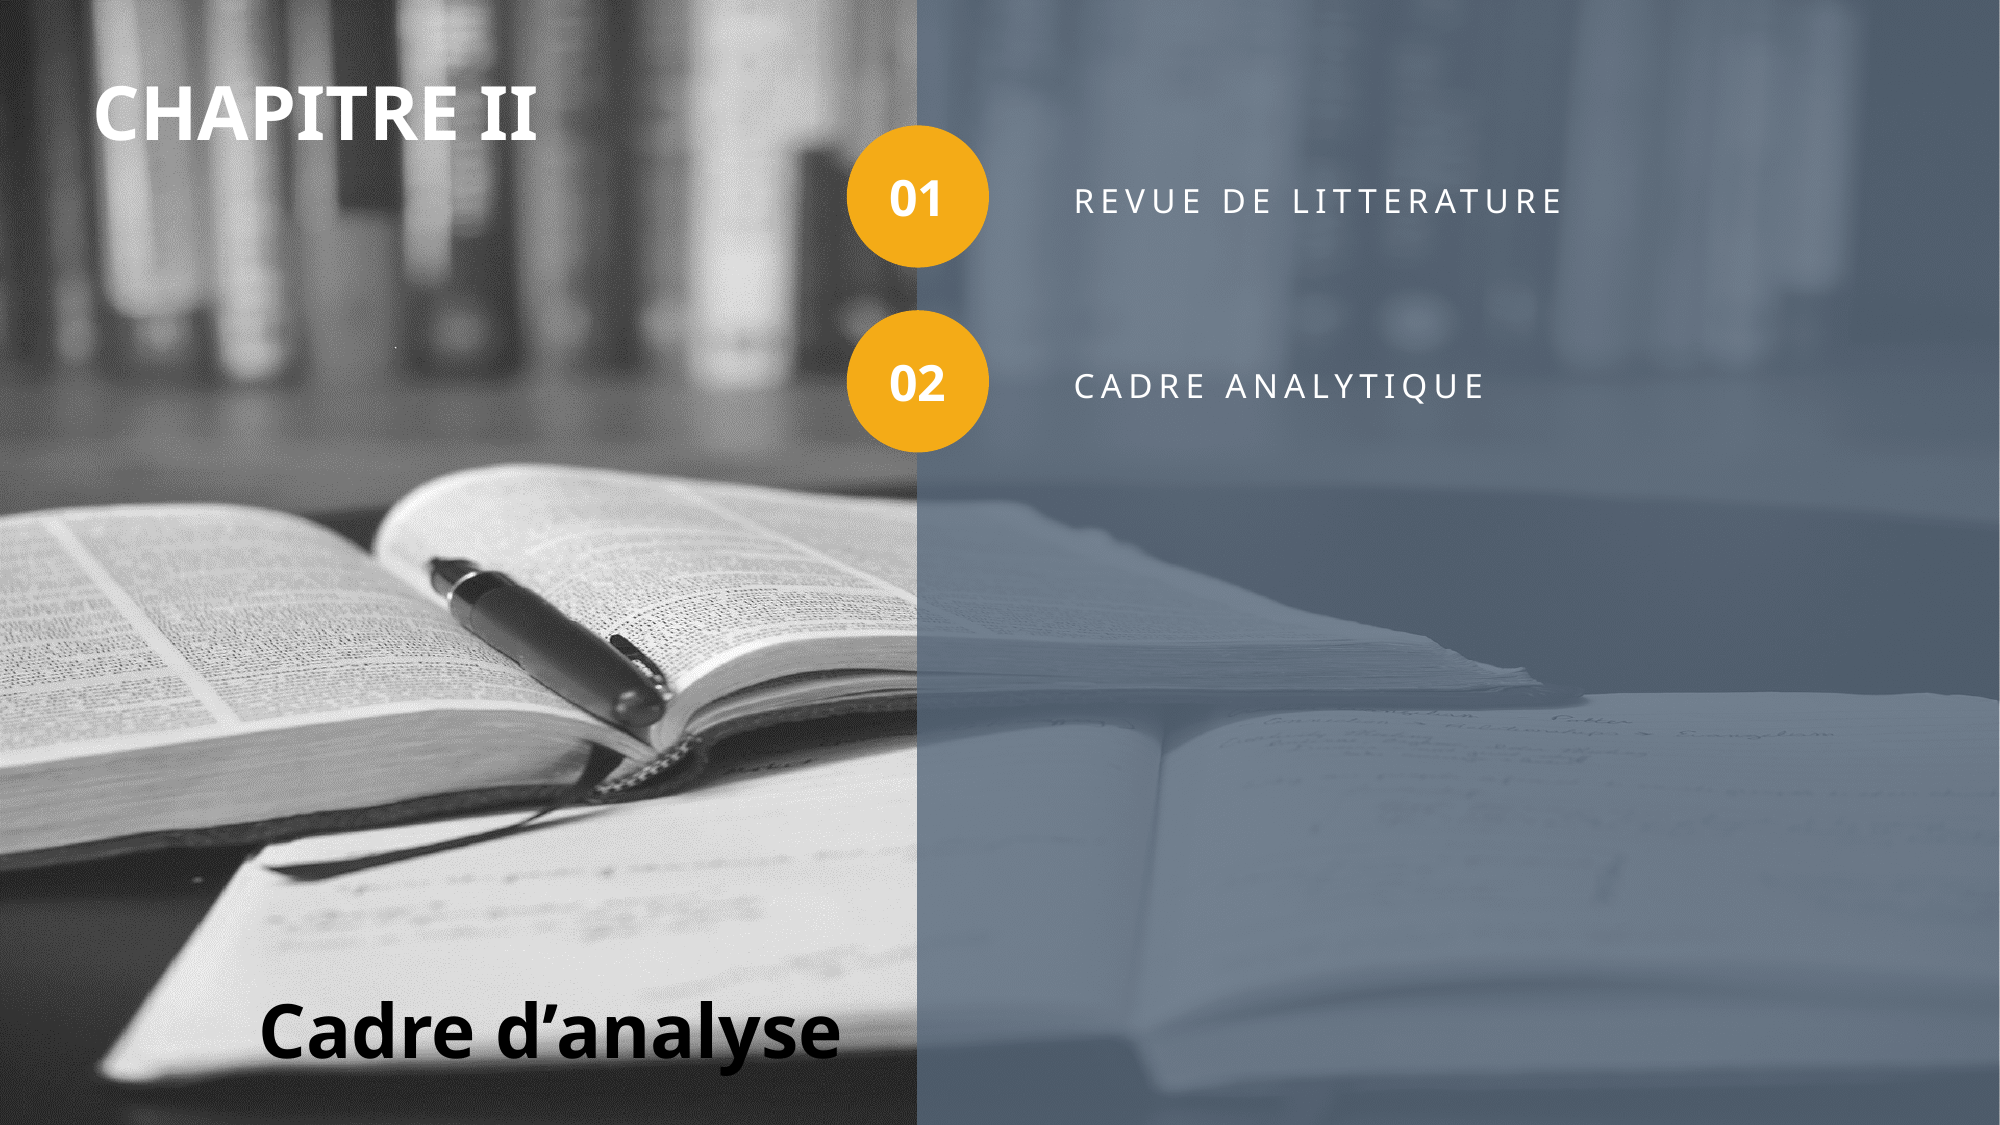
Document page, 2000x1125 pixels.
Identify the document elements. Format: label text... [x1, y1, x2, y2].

picture [0, 0, 915, 1125]
text_box [915, 0, 2000, 1125]
text_box 02 [844, 308, 992, 455]
text_box 01 [844, 123, 992, 270]
text_box CADRE ANALYTIQUE [1058, 357, 1792, 413]
text_box CHAPITRE II [77, 57, 716, 163]
text_box Cadre d’analyse [244, 975, 882, 1081]
text_box REVUE DE LITTERATURE [1058, 172, 1792, 228]
